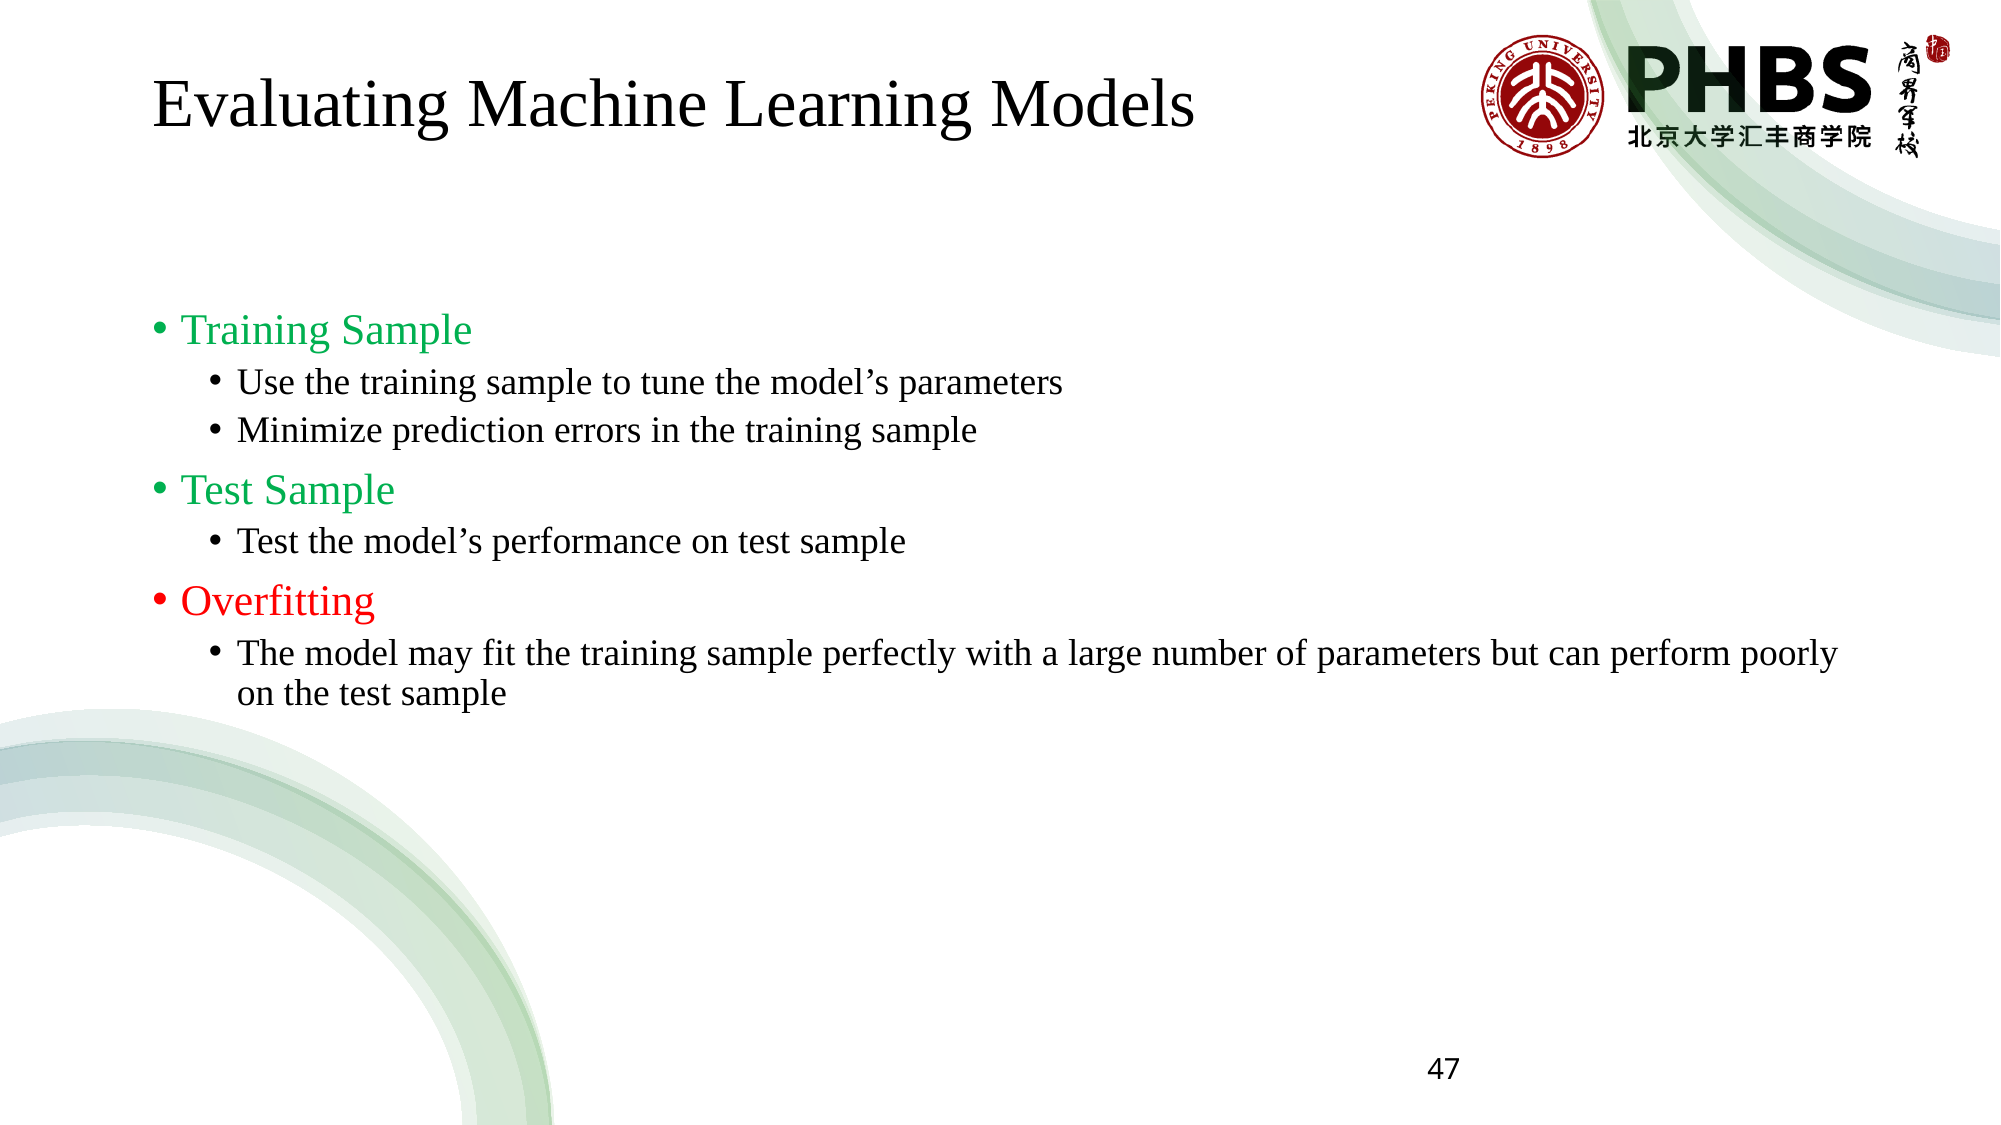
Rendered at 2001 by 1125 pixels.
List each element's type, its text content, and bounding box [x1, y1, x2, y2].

title Evaluating Machine Learning Models [137, 59, 1863, 278]
slide_number 47 [1412, 1042, 1750, 1103]
picture [1625, 0, 2000, 185]
list Training Sample Use the training sample to tune the model’s parameters Minimize prediction errors in the training sample Test Sample Test the model’s performance on test sample Overfitting The model may fit the training sample perfectly with a large number of parameters but can perform poorly on the test sample [137, 299, 1863, 1014]
picture [1458, 0, 1609, 59]
